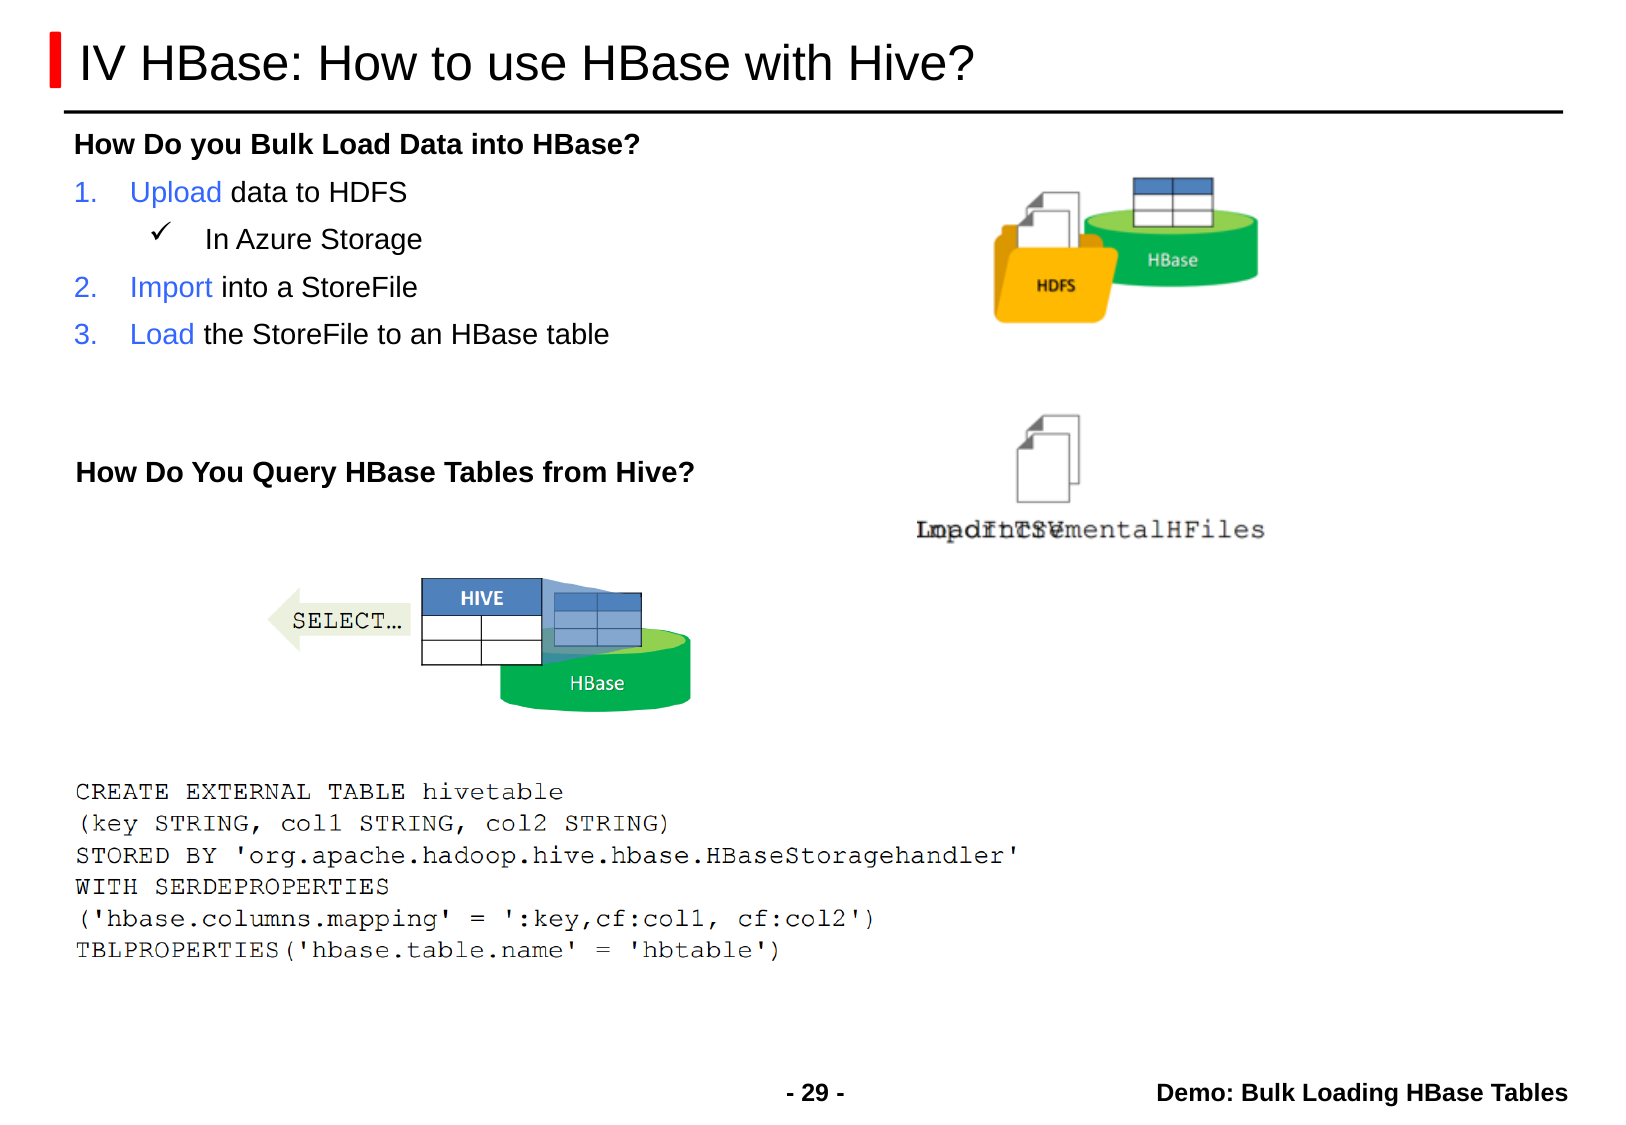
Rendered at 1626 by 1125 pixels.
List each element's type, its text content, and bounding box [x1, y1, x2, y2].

slide_number - 28 - [577, 1078, 1054, 1105]
text_box How Do You Query HBase Tables from Hive? [60, 445, 711, 496]
text_box Demo: Bulk Loading HBase Tables [1141, 1068, 1585, 1114]
text_box How Do you Bulk Load Data into HBase? Upload data to HDFS In Azure Storage Import into a StoreFile Load the StoreFile to an HBase table [59, 118, 856, 358]
title IV HBase: How to use HBase with Hive? [63, 12, 1310, 98]
picture [58, 145, 1300, 989]
